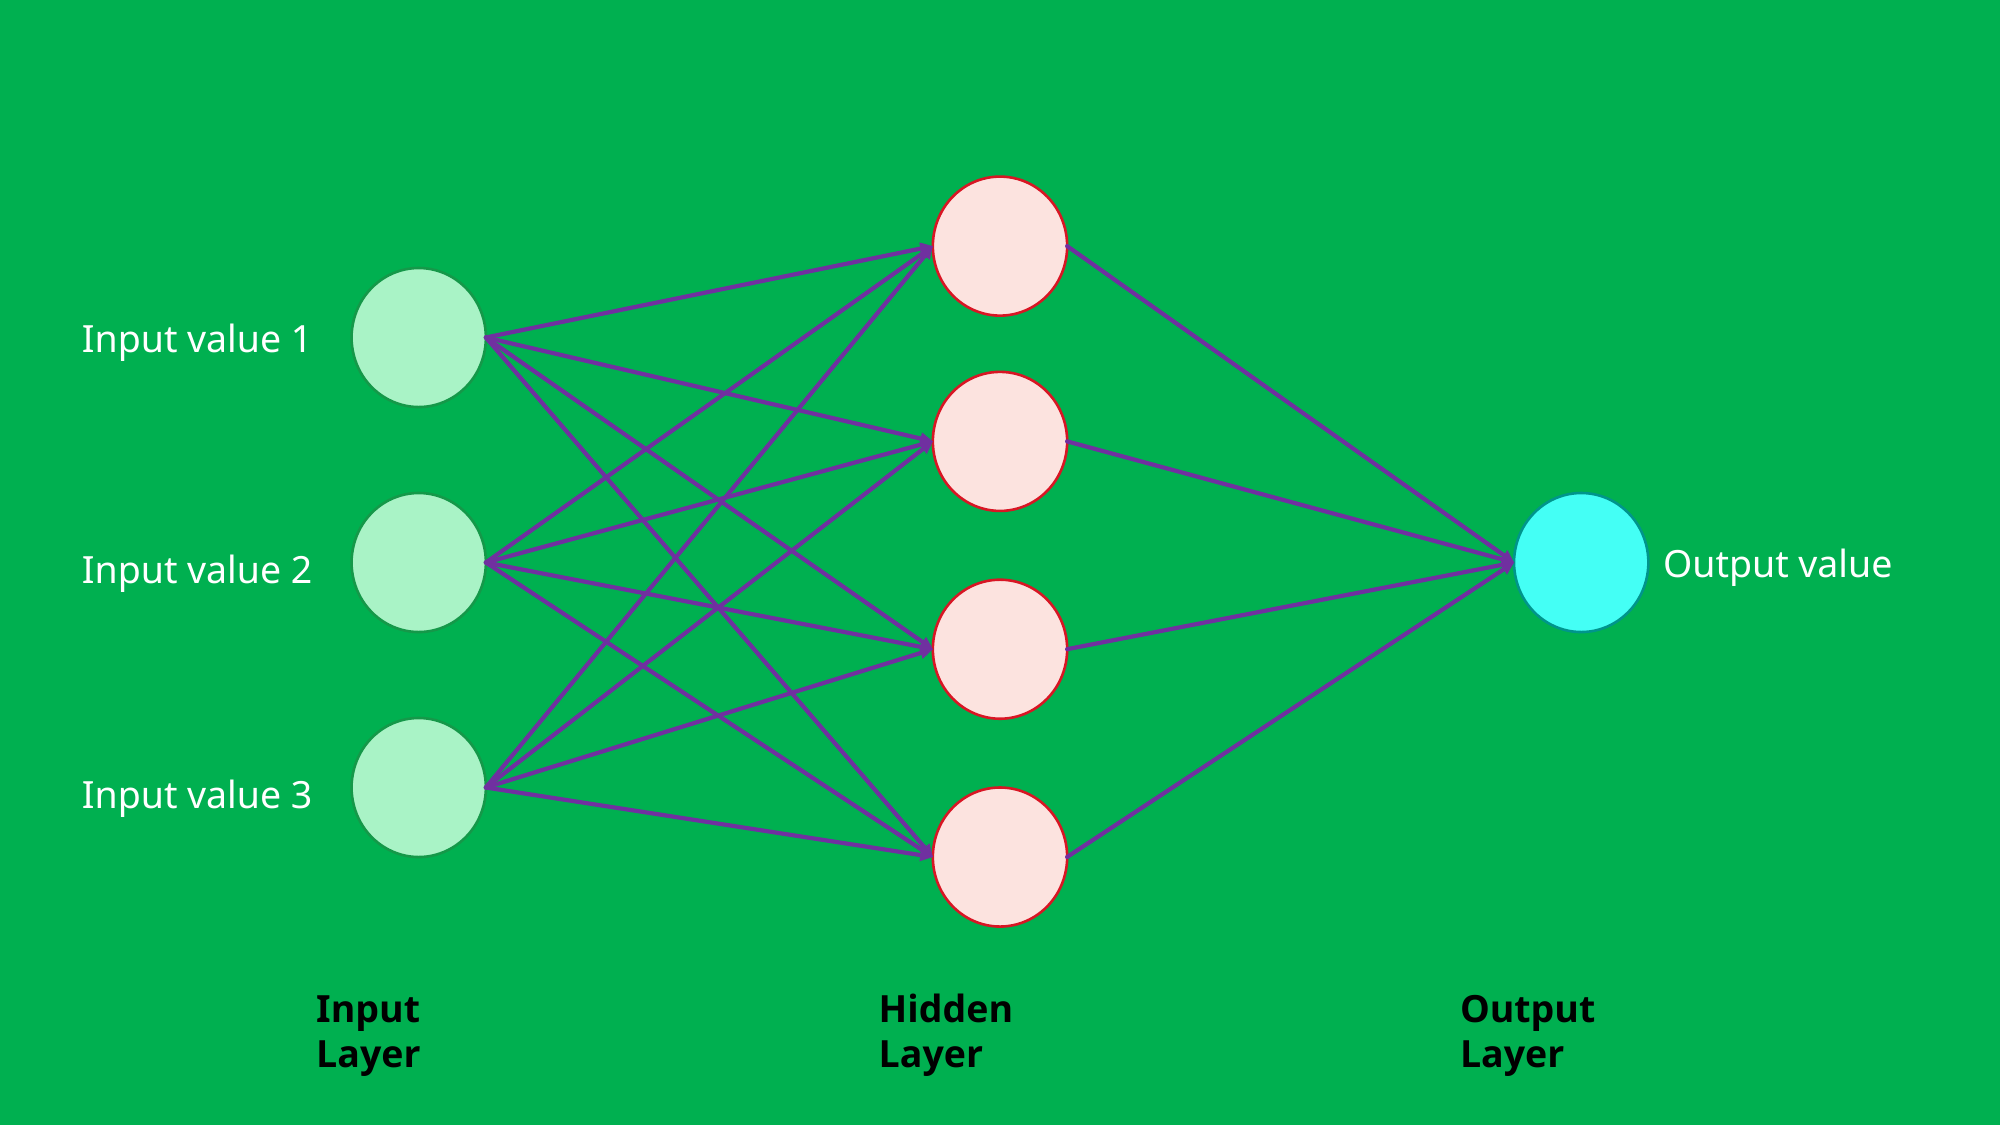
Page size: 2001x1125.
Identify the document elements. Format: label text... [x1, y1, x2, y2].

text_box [1066, 650, 1515, 858]
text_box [485, 787, 934, 858]
text_box Hidden Layer [863, 978, 1136, 1083]
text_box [485, 245, 934, 441]
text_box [1066, 245, 1515, 441]
text_box [1515, 491, 1648, 634]
text_box [934, 370, 1066, 513]
text_box [931, 786, 1069, 928]
text_box [352, 266, 485, 409]
text_box [931, 175, 1069, 317]
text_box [485, 441, 934, 648]
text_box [1066, 563, 1515, 650]
text_box [352, 716, 485, 859]
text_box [485, 648, 934, 787]
text_box [352, 491, 485, 634]
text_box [1066, 441, 1515, 563]
text_box Output Layer [1445, 978, 1718, 1083]
text_box [934, 578, 1066, 721]
text_box Output value [1648, 532, 1933, 592]
text_box Input Layer [301, 978, 536, 1083]
text_box Input value 1 [67, 307, 352, 368]
text_box Input value 2 [67, 538, 352, 599]
text_box Input value 3 [67, 763, 352, 824]
